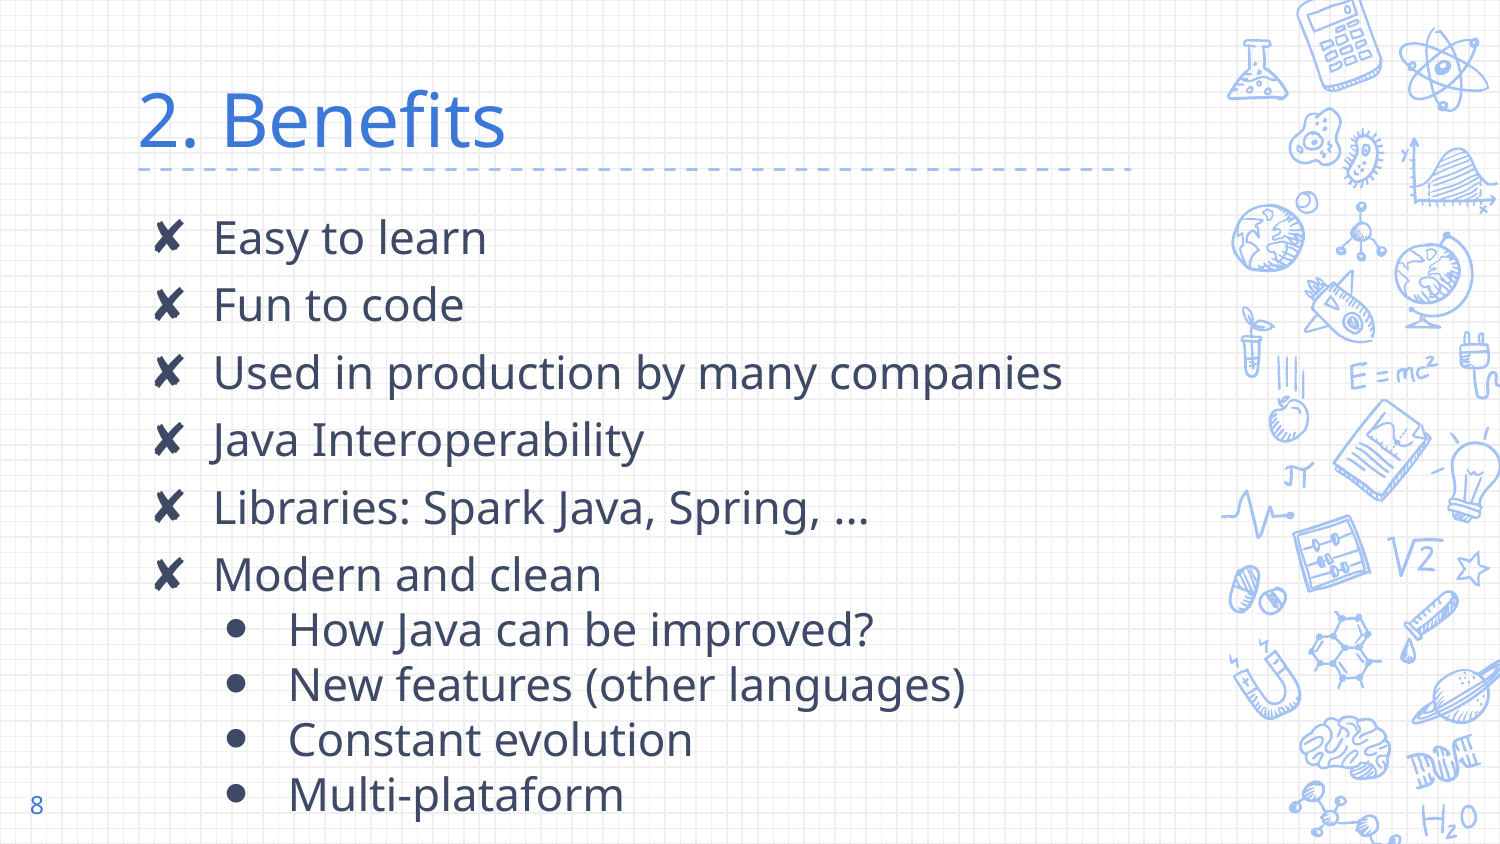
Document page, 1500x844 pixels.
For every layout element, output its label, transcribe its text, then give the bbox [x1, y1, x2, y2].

list Easy to learn Fun to code Used in production by many companies Java Interoperability Libraries: Spark Java, Spring, ... Modern and clean How Java can be improved? New features (other languages) Constant evolution Multi-plataform [122, 193, 1215, 819]
title 2. Benefits [122, 36, 1130, 178]
slide_number 8 [14, 774, 105, 840]
